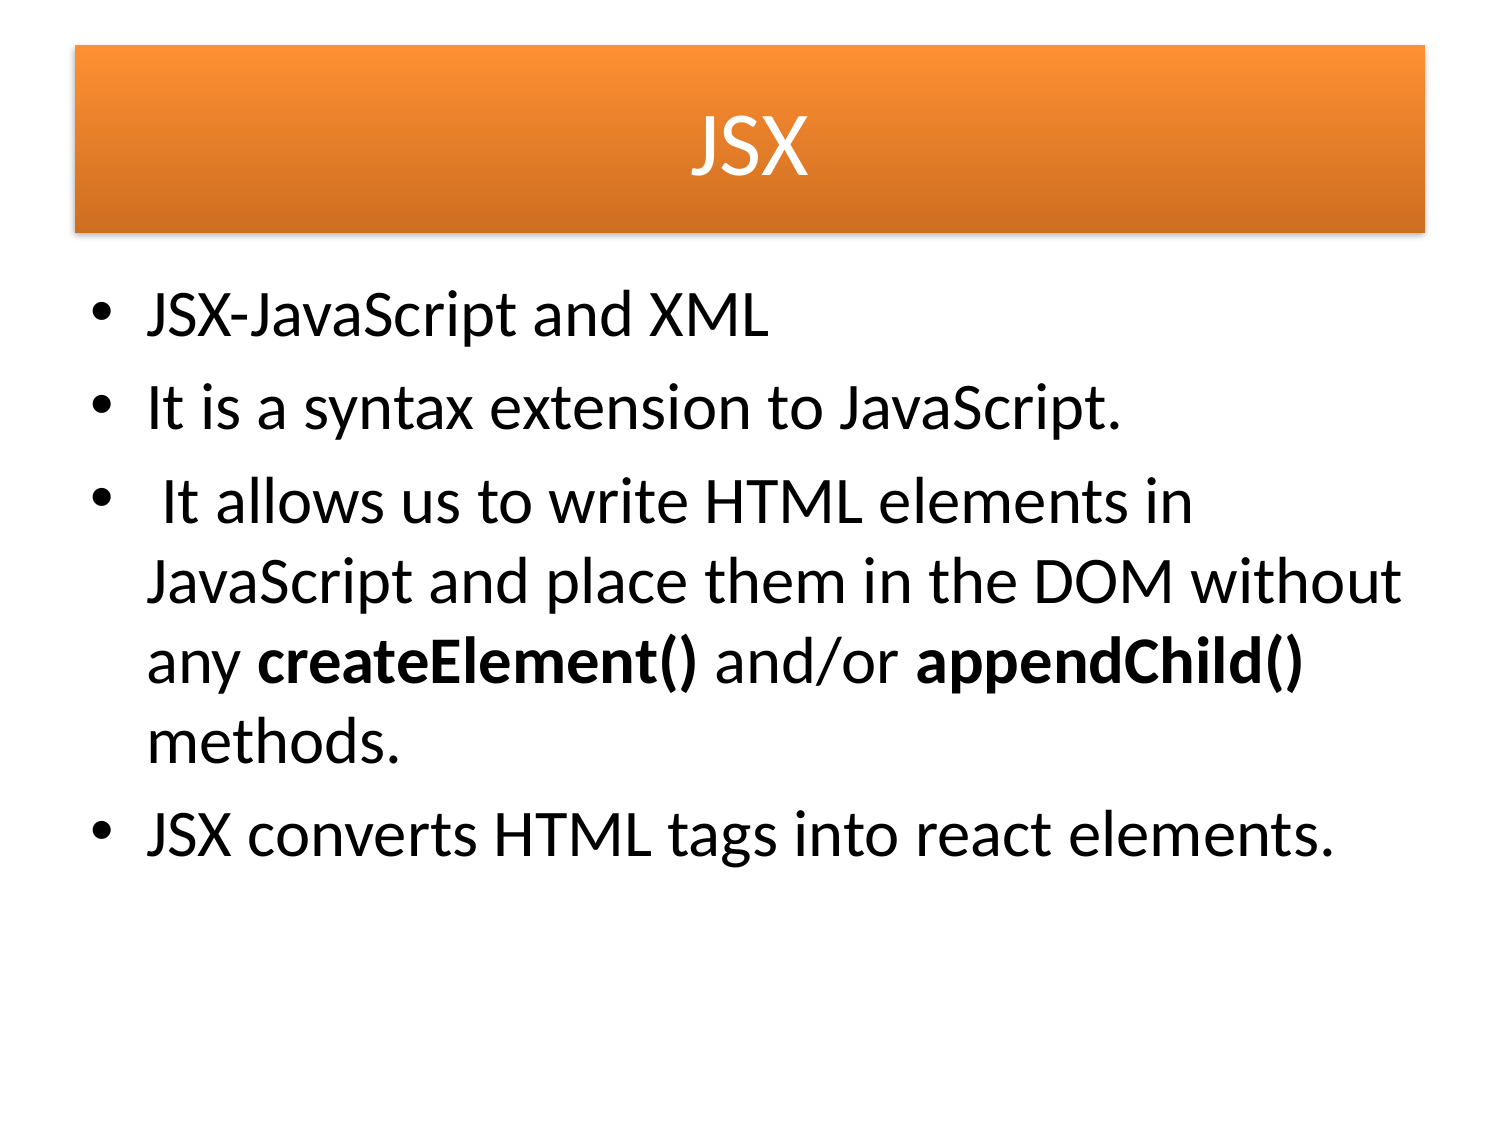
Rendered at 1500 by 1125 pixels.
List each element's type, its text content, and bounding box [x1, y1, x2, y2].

list JSX-JavaScript and XML It is a syntax extension to JavaScript. It allows us to write HTML elements in JavaScript and place them in the DOM without any createElement() and/or appendChild() methods. JSX converts HTML tags into react elements. [75, 262, 1425, 1005]
title JSX [75, 45, 1425, 233]
